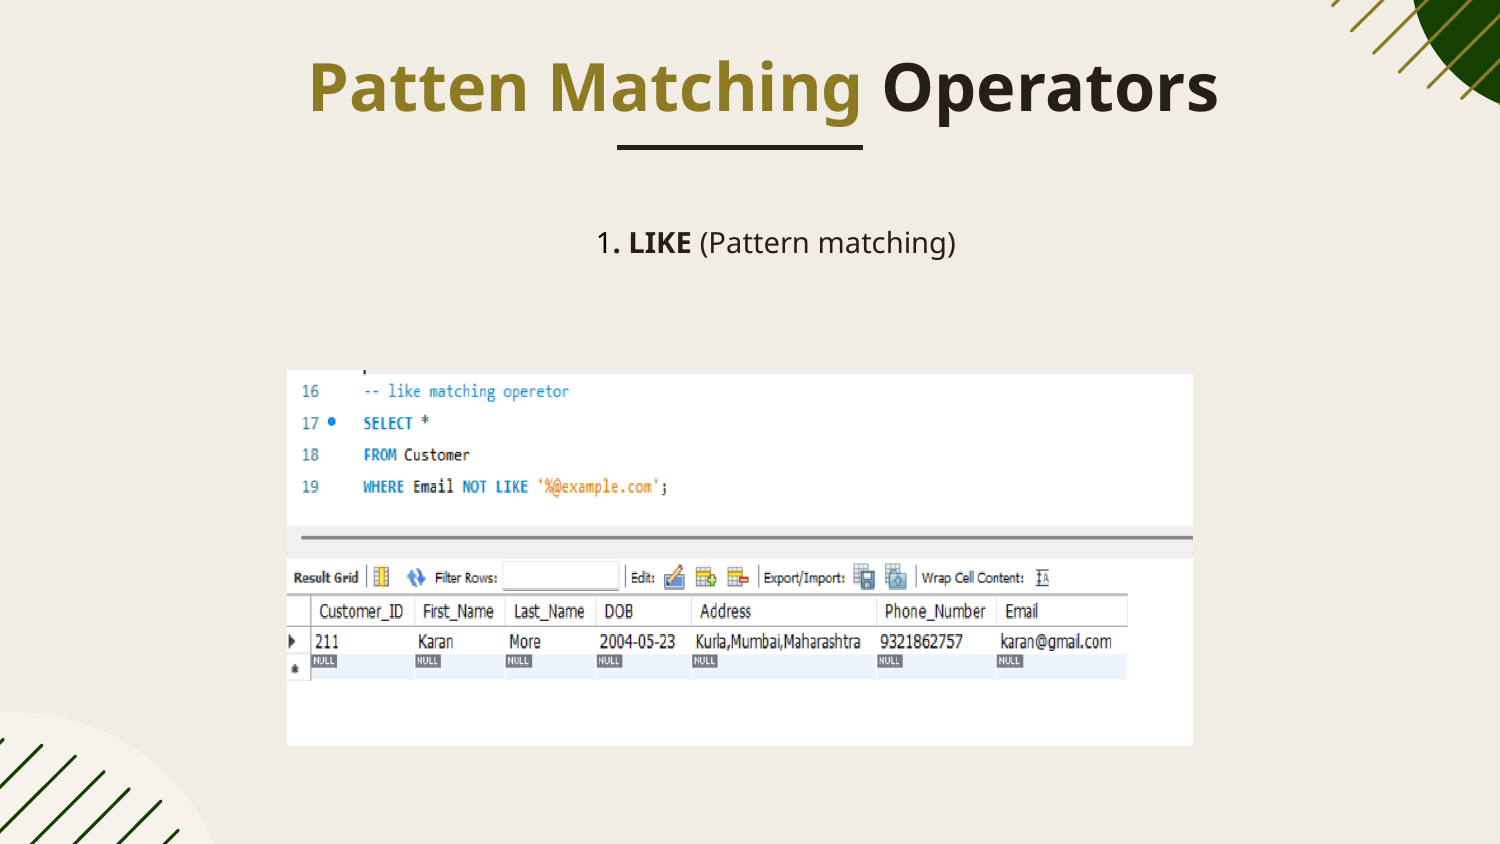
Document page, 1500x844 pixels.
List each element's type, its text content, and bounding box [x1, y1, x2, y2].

picture [287, 370, 1193, 747]
text_box 1. LIKE (Pattern matching) [168, 217, 1255, 268]
title Patten Matching Operators [116, 30, 1383, 202]
